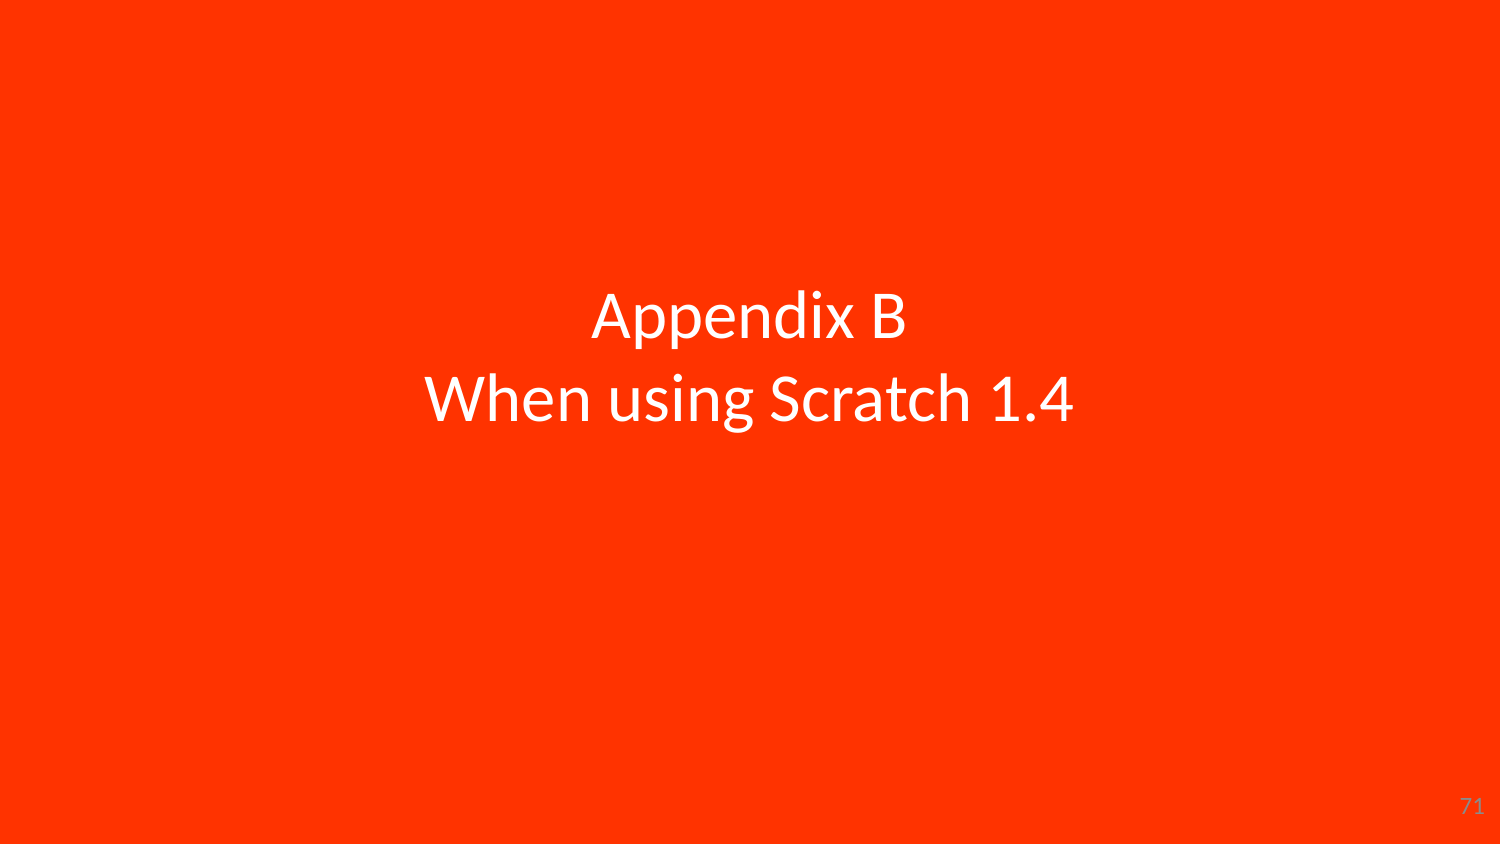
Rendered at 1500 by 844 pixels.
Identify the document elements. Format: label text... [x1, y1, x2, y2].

title Appendix B When using Scratch 1.4 [112, 262, 1388, 443]
slide_number 71 [1415, 782, 1500, 828]
